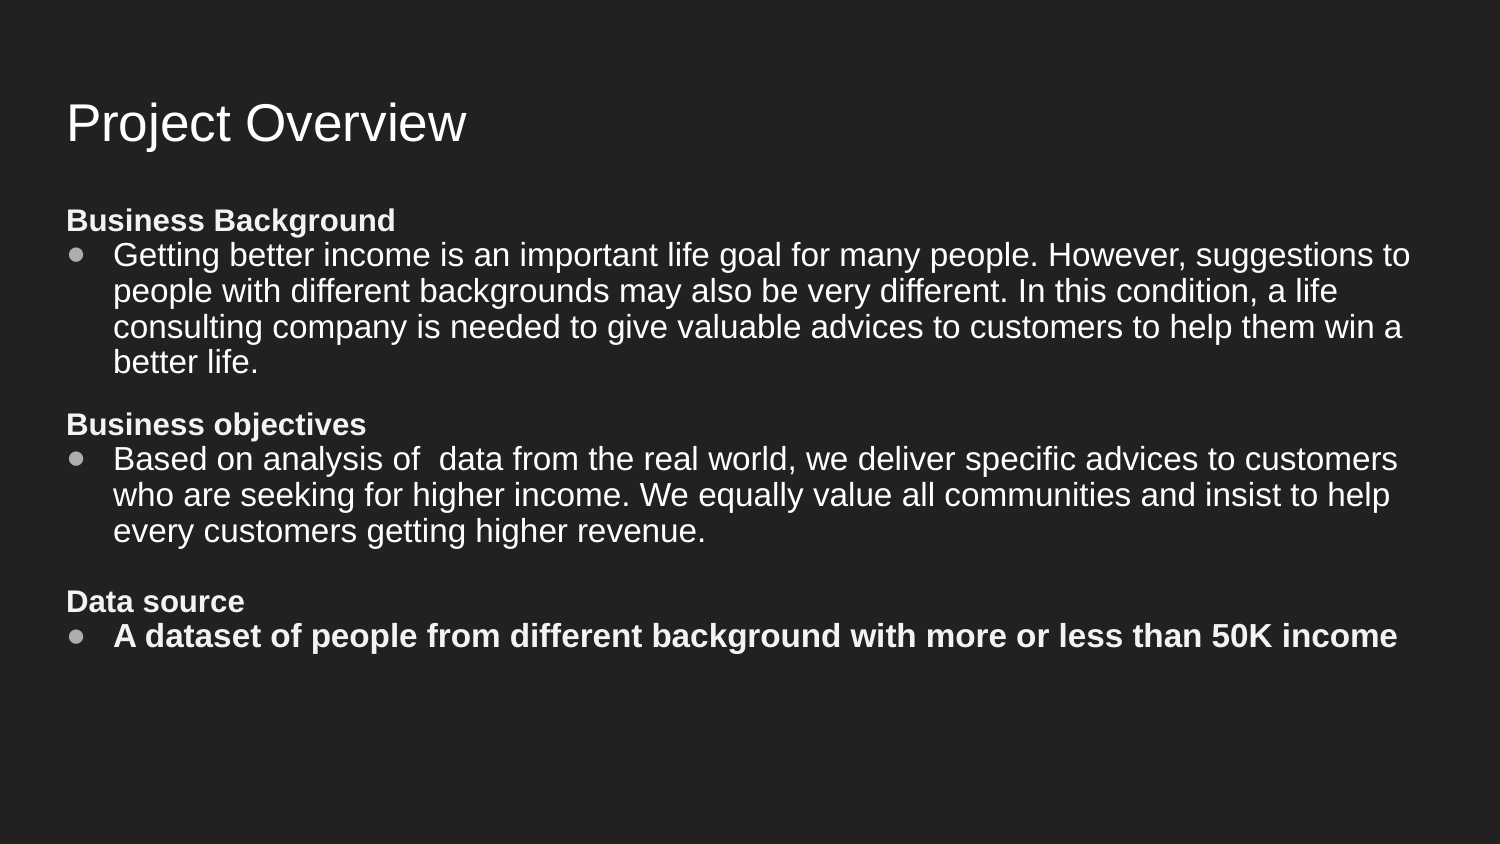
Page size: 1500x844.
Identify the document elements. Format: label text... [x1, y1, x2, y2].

list Business Background Getting better income is an important life goal for many people. However, suggestions to people with different backgrounds may also be very different. In this condition, a life consulting company is needed to give valuable advices to customers to help them win a better life. Business objectives Based on analysis of data from the real world, we deliver specific advices to customers who are seeking for higher income. We equally value all communities and insist to help every customers getting higher revenue. Data source A dataset of people from different background with more or less than 50K income [51, 189, 1458, 750]
title Project Overview [51, 72, 1449, 167]
